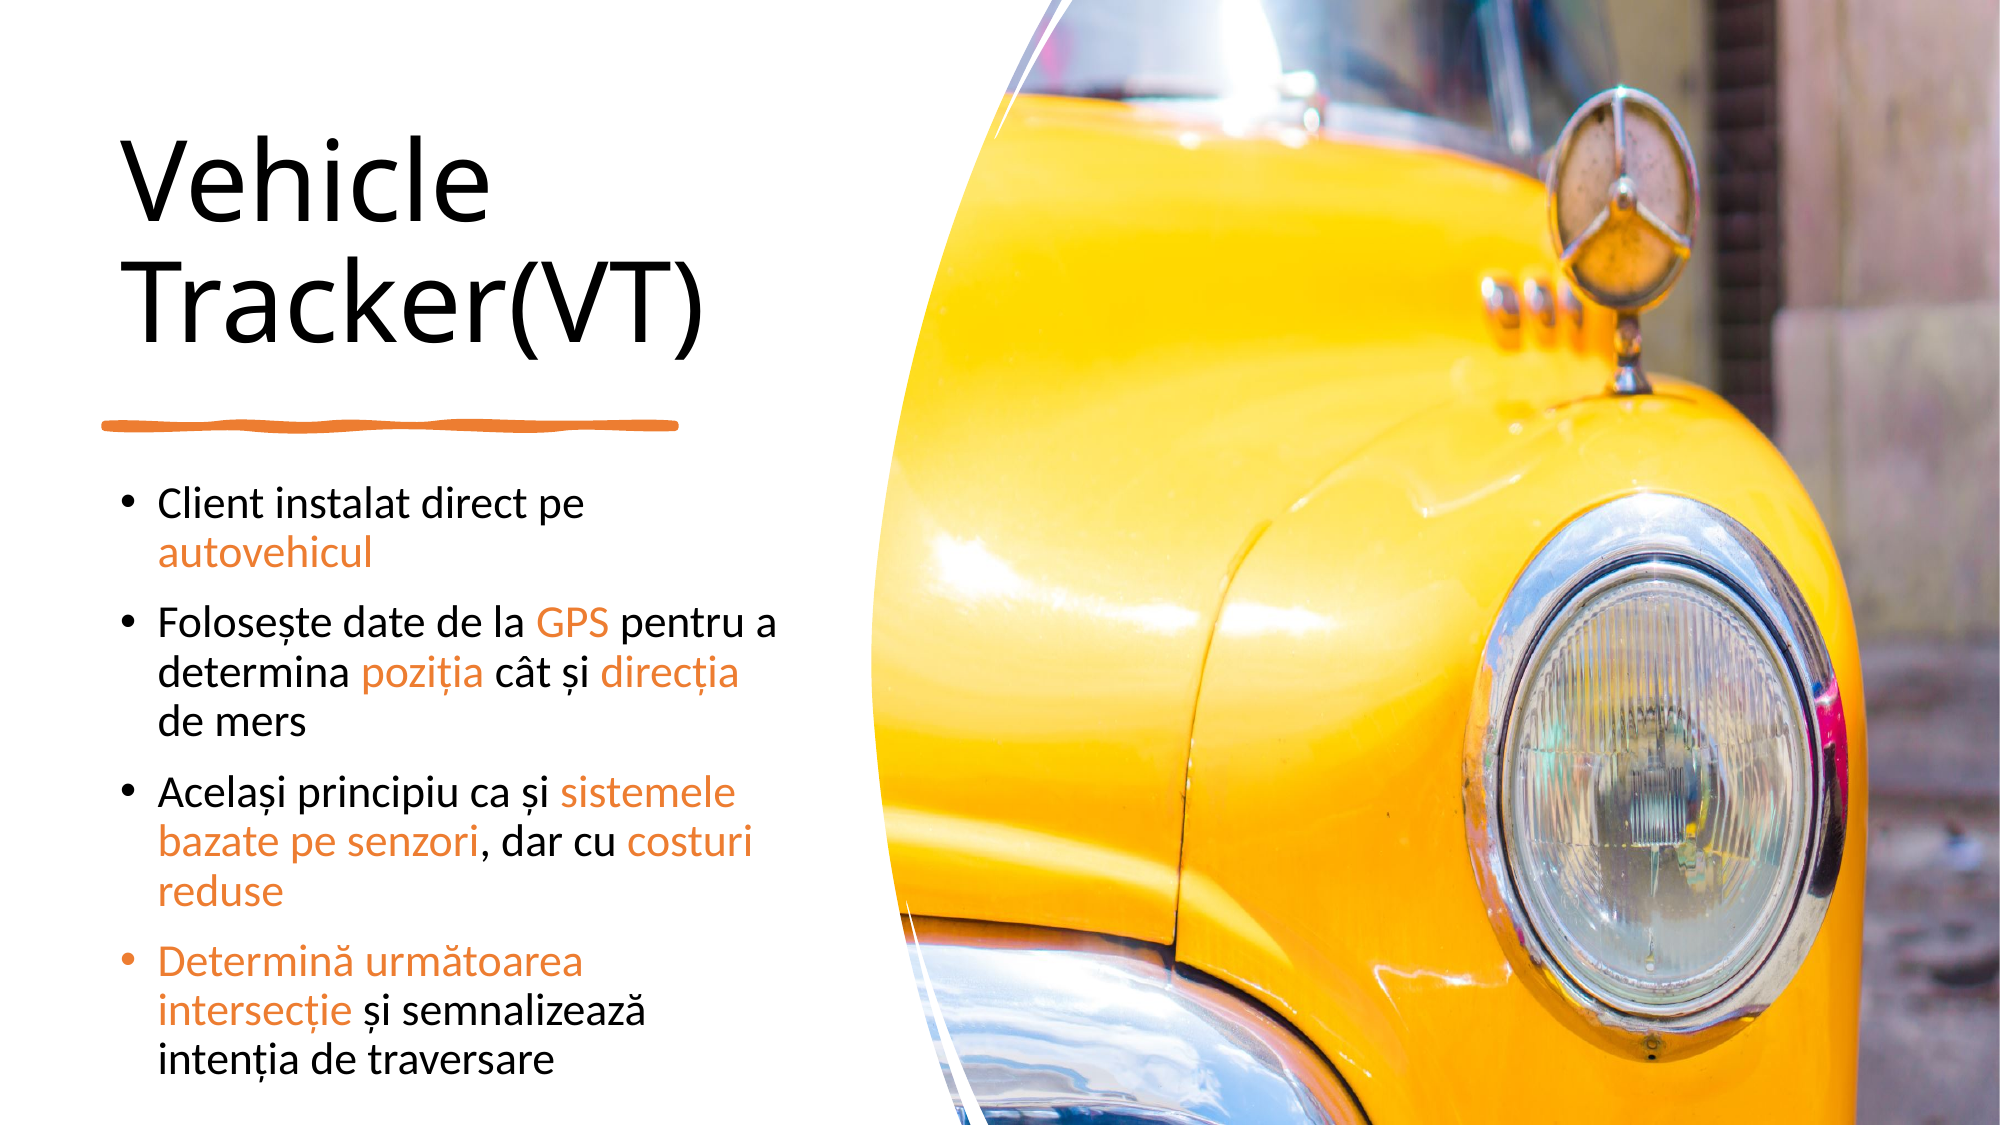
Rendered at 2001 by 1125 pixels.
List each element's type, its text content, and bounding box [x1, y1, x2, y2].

text_box [0, 0, 871, 1125]
title Vehicle Tracker(VT) [105, 53, 822, 375]
list Client instalat direct pe autovehicul Folosește date de la GPS pentru a determina poziția cât și direcția de mers Același principiu ca și sistemele bazate pe senzori, dar cu costuri reduse Determină următoarea intersecție și semnalizează intenția de traversare [105, 471, 802, 1104]
text_box [103, 421, 676, 431]
picture [871, 0, 2000, 1125]
